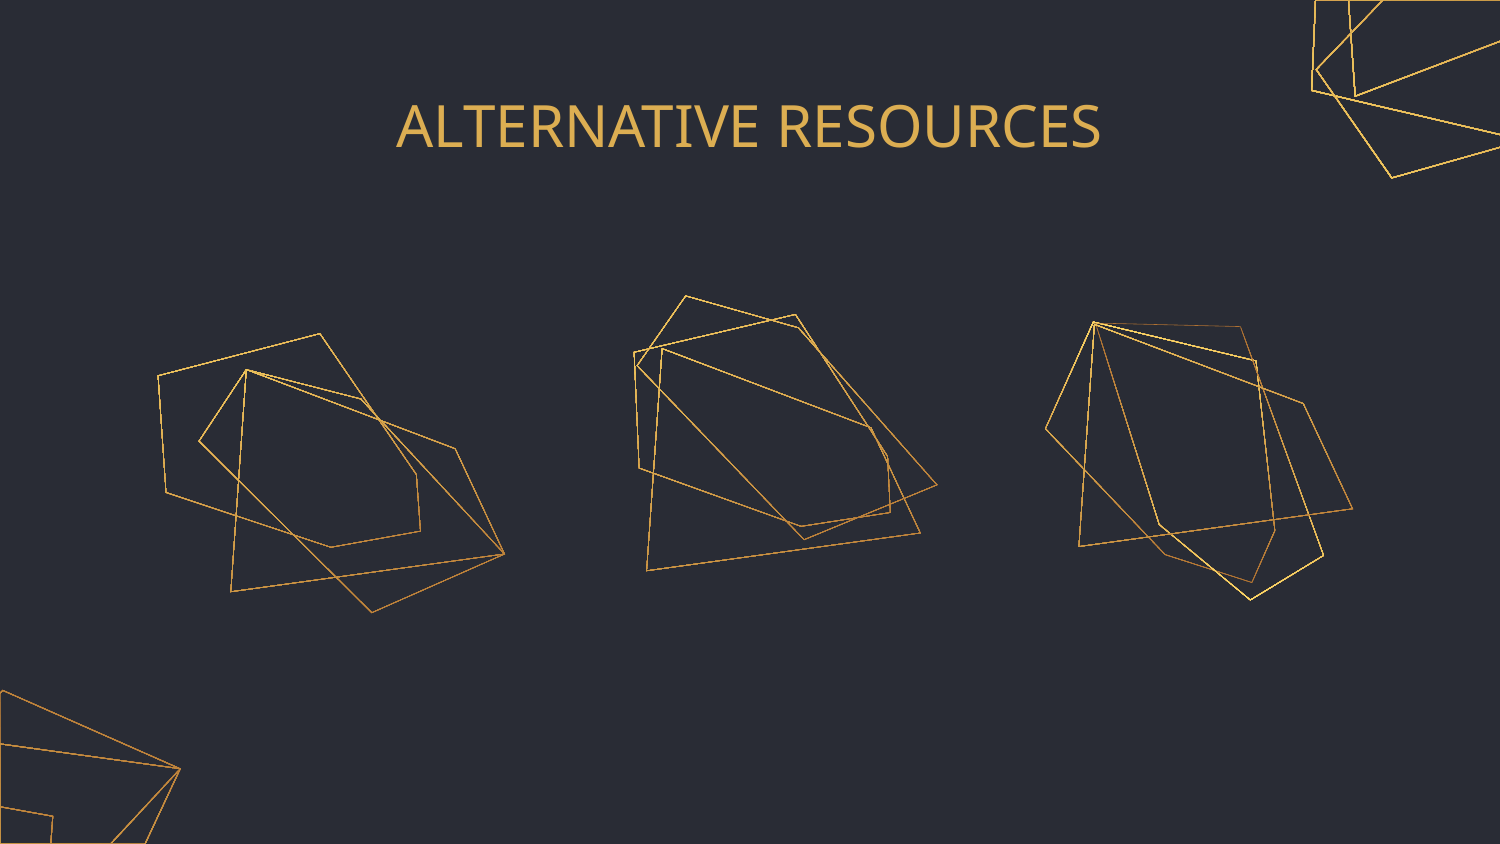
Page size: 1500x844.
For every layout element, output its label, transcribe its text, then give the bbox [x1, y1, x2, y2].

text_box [562, 233, 938, 647]
title ALTERNATIVE RESOURCES [327, 88, 1173, 160]
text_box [994, 257, 1354, 623]
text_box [118, 293, 506, 668]
